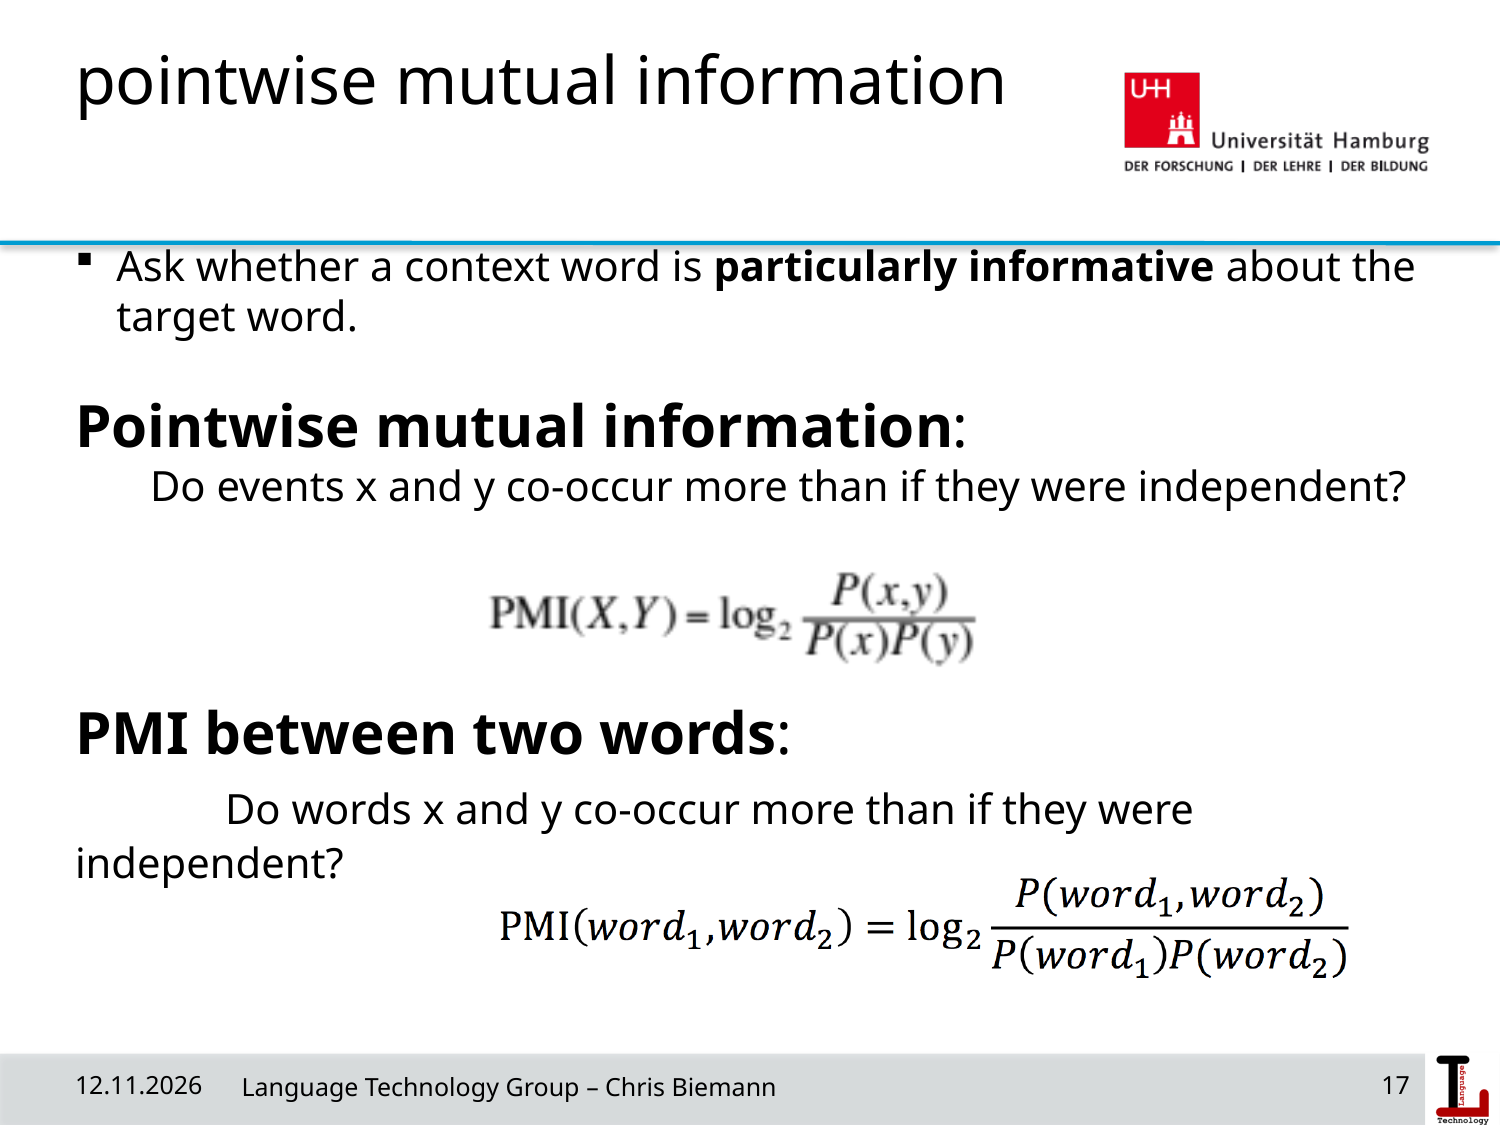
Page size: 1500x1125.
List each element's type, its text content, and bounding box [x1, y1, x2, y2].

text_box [483, 565, 980, 671]
slide_number 17 [1196, 1056, 1425, 1117]
picture [1425, 1052, 1500, 1125]
text_box 18/06/19 [74, 1056, 224, 1117]
text_box Language Technology Group – Chris Biemann [235, 1056, 978, 1117]
list Ask whether a context word is particularly informative about the target word. Pointwise mutual information: Do events x and y co-occur more than if they were independent? PMI between two words: Do words x and y co-occur more than if they were independent? [75, 266, 1425, 1030]
list pointwise mutual information [75, 51, 1080, 180]
picture [483, 834, 1373, 996]
